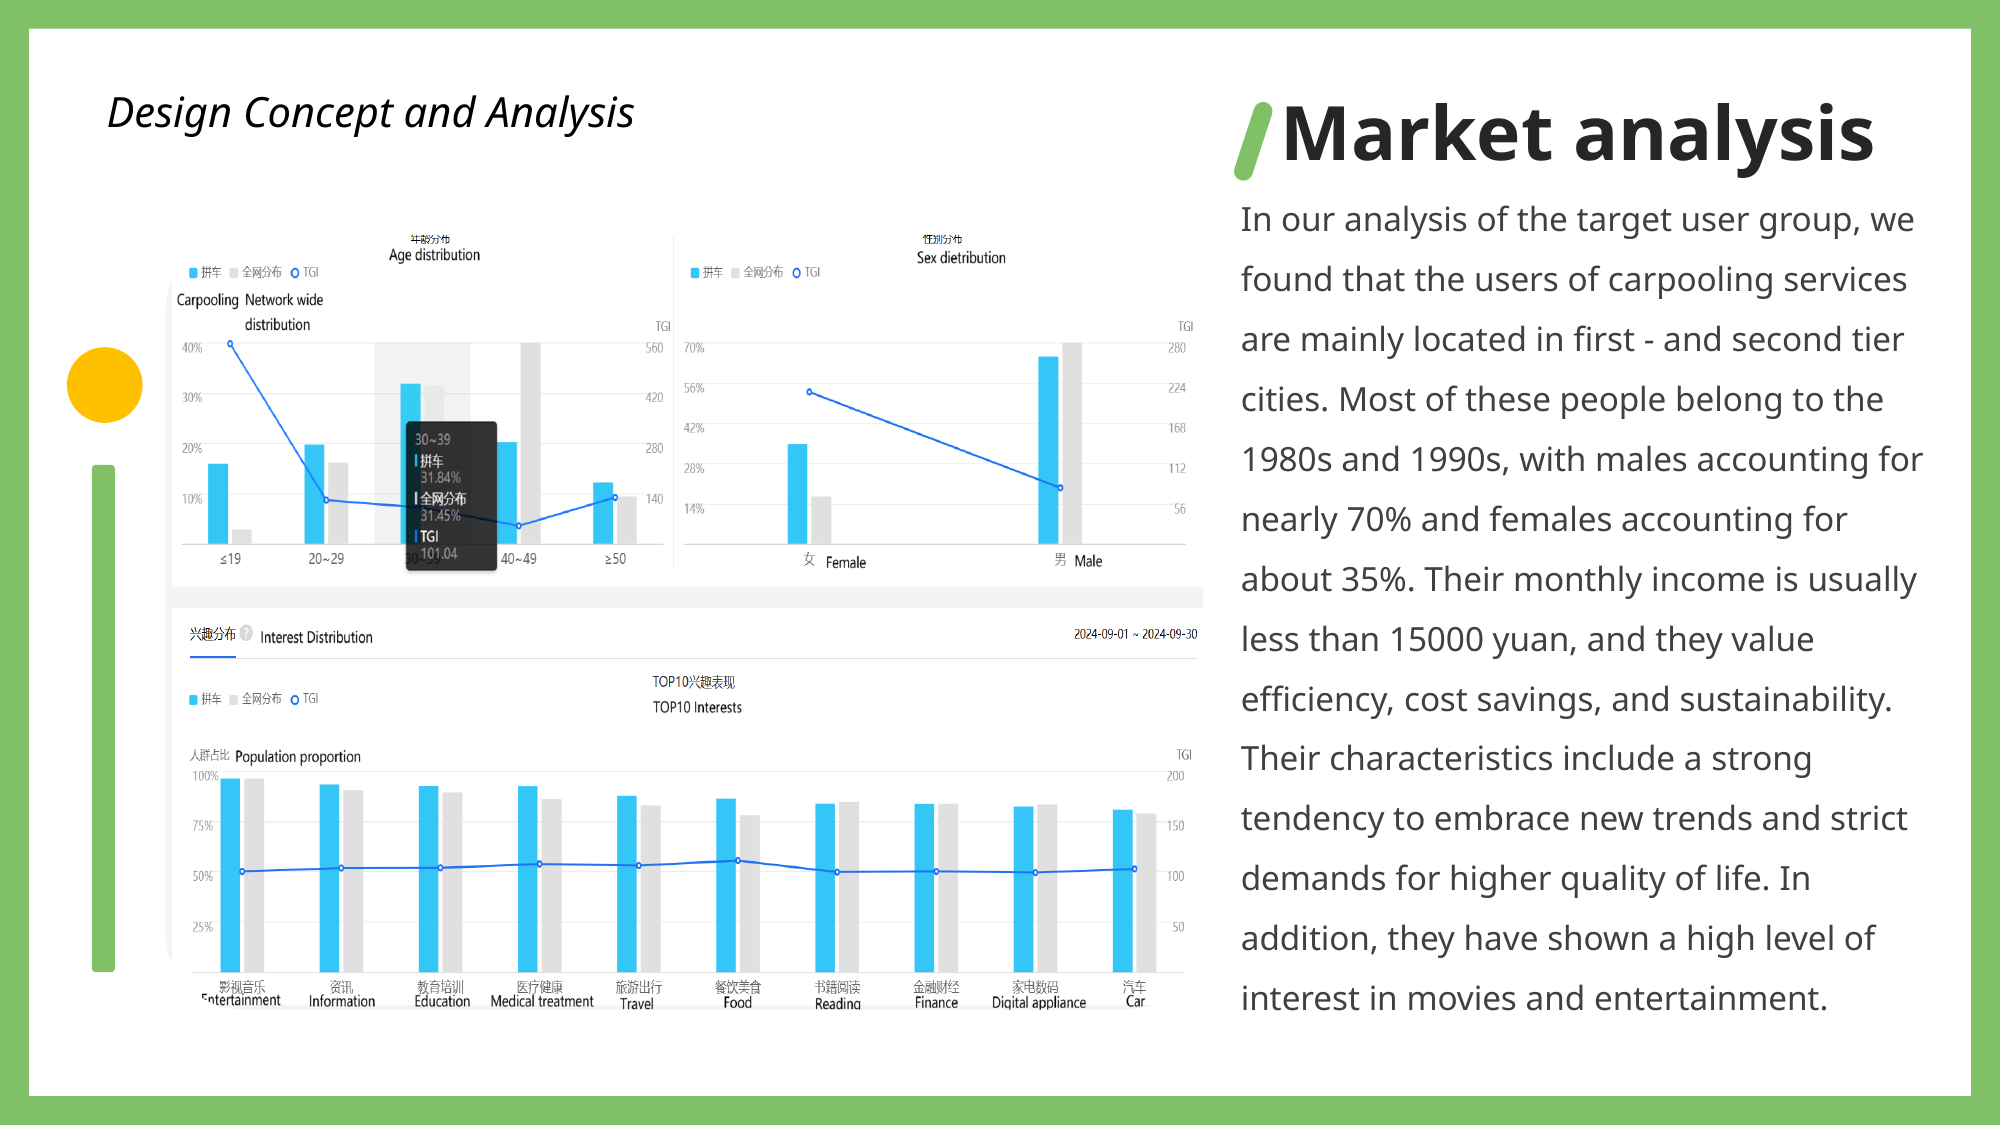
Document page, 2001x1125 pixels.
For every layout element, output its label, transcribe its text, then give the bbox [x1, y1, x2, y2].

text_box In our analysis of the target user group, we found that the users of carpooling services are mainly located in first - and second tier cities. Most of these people belong to the 1980s and 1990s, with males accounting for nearly 70% and females accounting for about 35%. Their monthly income is usually less than 15000 yuan, and they value efficiency, cost savings, and sustainability. Their characteristics include a strong tendency to embrace new trends and strict demands for higher quality of life. In addition, they have shown a high level of interest in movies and entertainment. [1226, 171, 1953, 1025]
text_box [90, 463, 116, 974]
text_box [65, 346, 144, 424]
text_box [0, 0, 2000, 1125]
text_box Design Concept and Analysis [91, 78, 850, 143]
text_box [164, 233, 1205, 1011]
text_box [1243, 78, 1877, 184]
